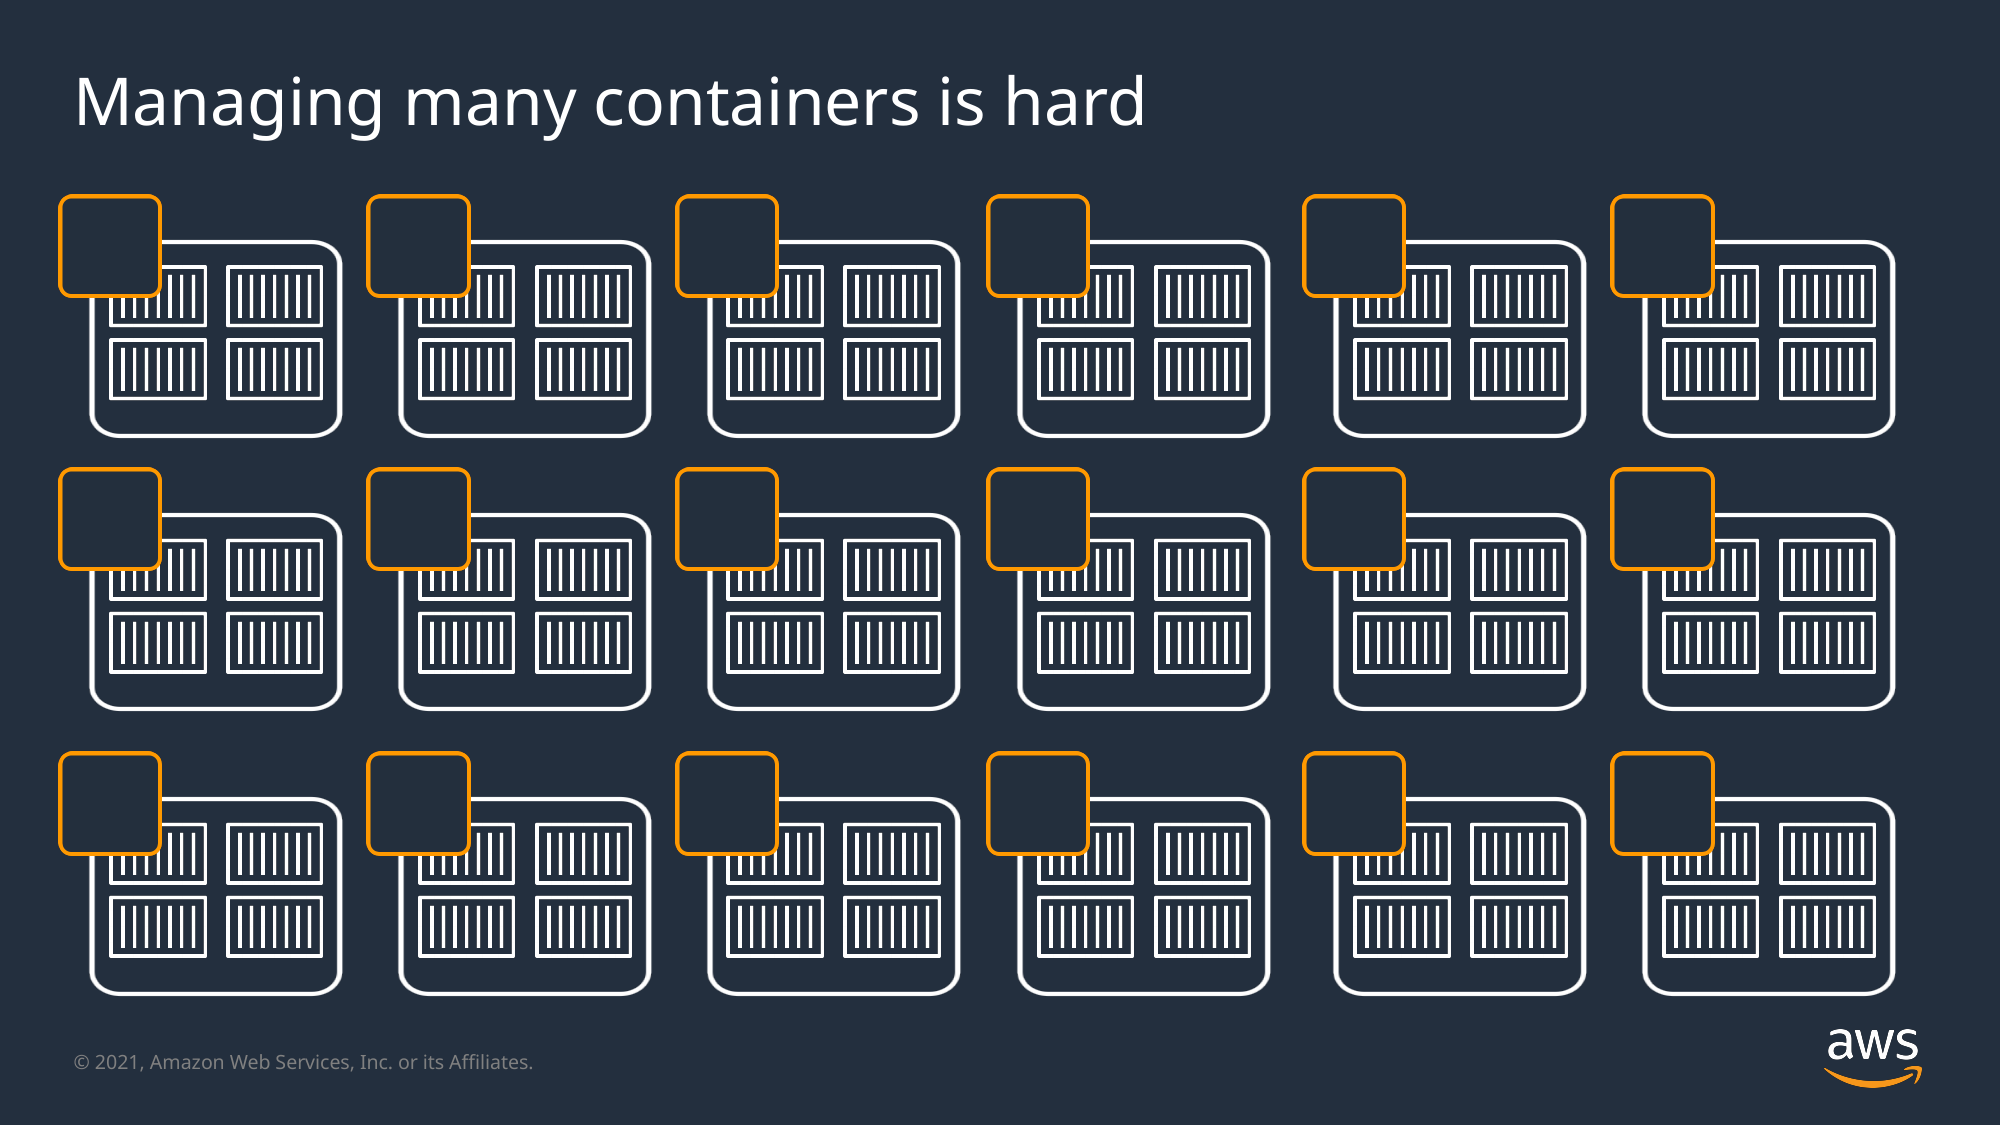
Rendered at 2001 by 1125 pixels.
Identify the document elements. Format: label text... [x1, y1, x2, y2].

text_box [675, 194, 963, 440]
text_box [985, 194, 1273, 440]
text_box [366, 467, 654, 713]
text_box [985, 467, 1273, 713]
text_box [1610, 751, 1898, 998]
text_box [1301, 467, 1590, 713]
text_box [57, 194, 346, 440]
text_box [1301, 751, 1590, 998]
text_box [57, 467, 346, 713]
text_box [366, 751, 654, 998]
picture [1824, 1029, 1922, 1088]
title Managing many containers is hard [58, 52, 1853, 229]
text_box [1610, 194, 1898, 440]
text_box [366, 194, 654, 440]
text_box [1610, 467, 1898, 713]
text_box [675, 751, 963, 998]
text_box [675, 467, 963, 713]
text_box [1301, 194, 1590, 440]
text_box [985, 751, 1273, 998]
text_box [57, 751, 346, 998]
